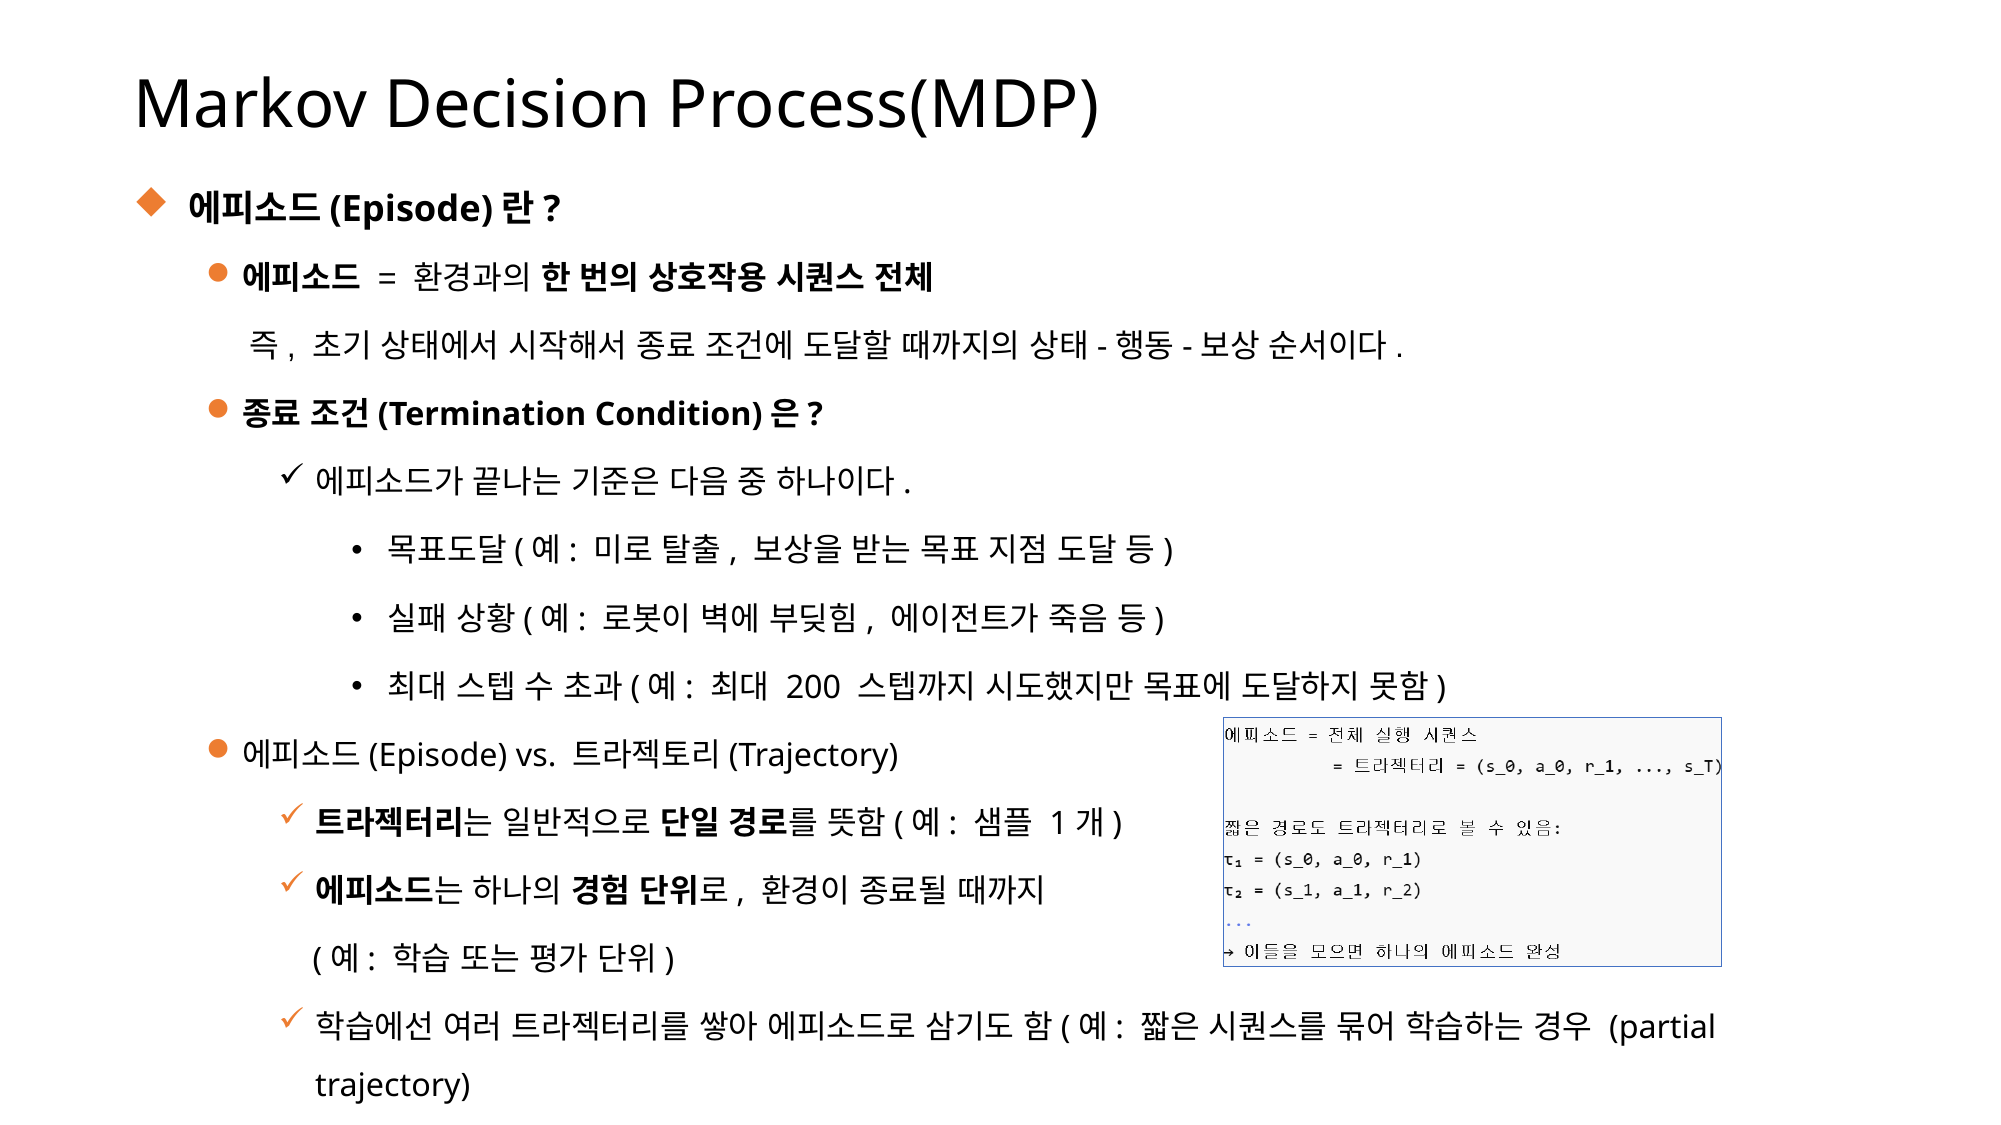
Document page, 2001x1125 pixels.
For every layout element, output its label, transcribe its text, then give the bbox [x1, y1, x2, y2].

text_box 에피소드(Episode)란? 에피소드 = 환경과의 한 번의 상호작용 시퀀스 전체 즉, 초기 상태에서 시작해서 종료 조건에 도달할 때까지의 상태-행동-보상 순서이다. 종료 조건(Termination Condition)은? 에피소드가 끝나는 기준은 다음 중 하나이다. 목표도달(예: 미로 탈출, 보상을 받는 목표 지점 도달 등) 실패 상황(예: 로봇이 벽에 부딪힘, 에이전트가 죽음 등) 최대 스텝 수 초과(예: 최대 200 스텝까지 시도했지만 목표에 도달하지 못함) 에피소드(Episode) vs. 트라젝토리(Trajectory) 트라젝터리는 일반적으로 단일 경로를 뜻함(예: 샘플 1개) 에피소드는 하나의 경험 단위로, 환경이 종료될 때까지 (예: 학습 또는 평가 단위) 학습에선 여러 트라젝터리를 쌓아 에피소드로 삼기도 함(예: 짧은 시퀀스를 묶어 학습하는 경우 (partial trajectory) [118, 155, 1788, 1112]
picture [1223, 717, 1722, 966]
text_box Markov Decision Process(MDP) [118, 54, 1449, 150]
